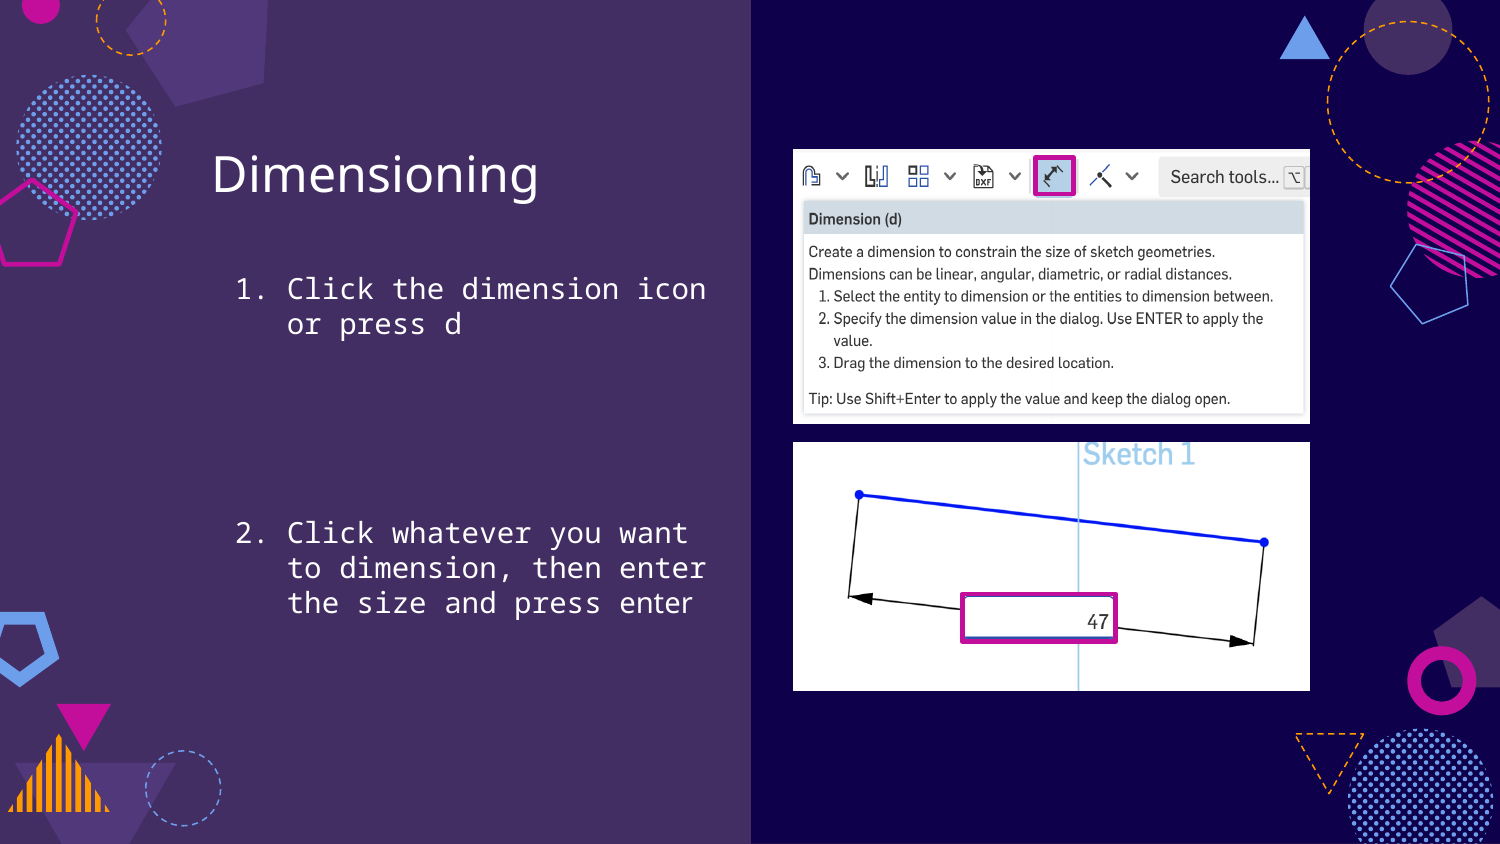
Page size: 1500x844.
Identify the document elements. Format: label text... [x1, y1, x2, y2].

picture [793, 149, 1311, 424]
text_box Dimensioning [196, 127, 683, 218]
picture [793, 442, 1311, 691]
text_box Click the dimension icon or press d Click whatever you want to dimension, then enter the size and press enter [196, 255, 739, 670]
